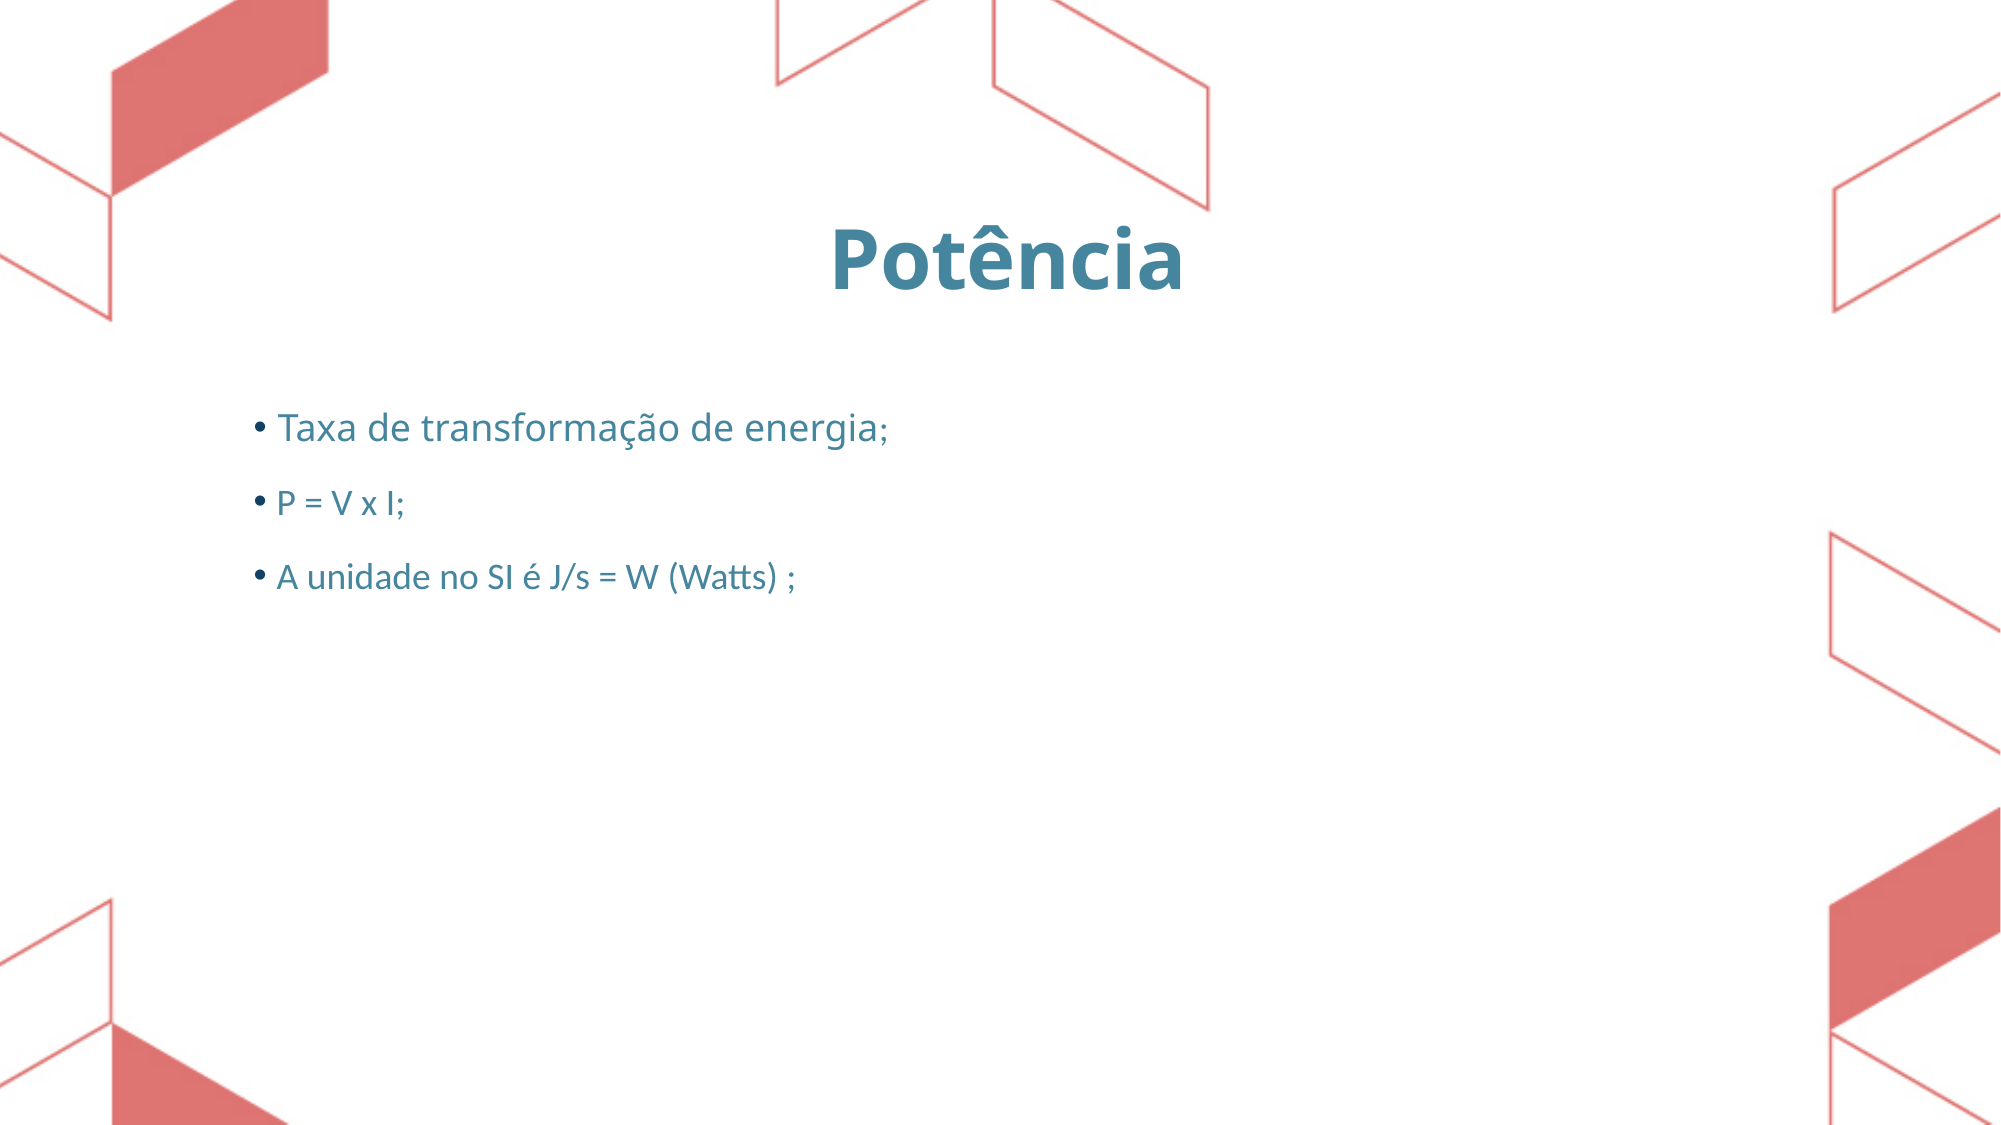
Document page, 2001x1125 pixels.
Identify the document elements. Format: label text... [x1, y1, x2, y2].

picture [0, 0, 2001, 1125]
text_box Taxa de transformação de energia; P = V x I; A unidade no SI é J/s = W (Watts) ; [253, 322, 1783, 1086]
text_box Potência [145, 174, 1871, 314]
